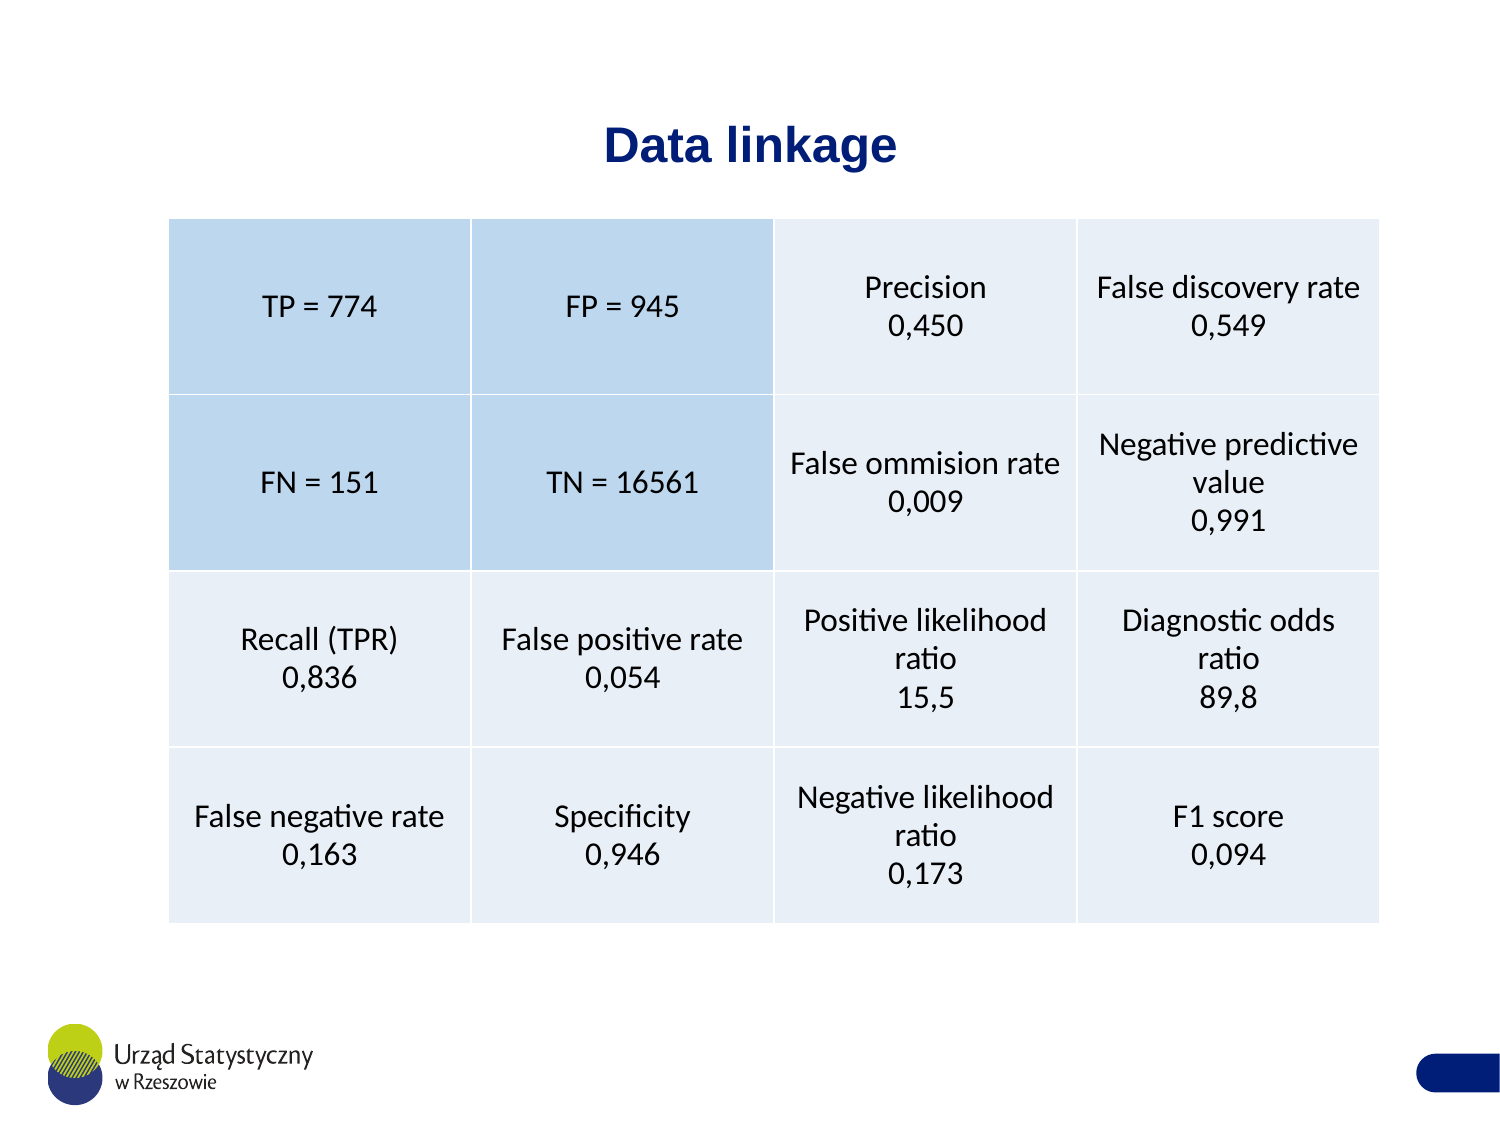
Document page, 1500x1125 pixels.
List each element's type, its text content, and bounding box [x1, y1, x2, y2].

table_cell False positive rate 0,054 [472, 572, 773, 746]
table_cell Diagnostic odds ratio 89,8 [1078, 572, 1379, 746]
title Data linkage [35, 23, 1453, 142]
table_cell Negative predictive value 0,991 [1078, 395, 1379, 570]
table_cell FN = 151 [169, 395, 470, 570]
table_cell False ommision rate 0,009 [775, 395, 1076, 570]
table_cell Negative likelihood ratio 0,173 [775, 748, 1076, 923]
table_cell F1 score 0,094 [1078, 748, 1379, 923]
table_header FP = 945 [472, 219, 773, 394]
table_cell Positive likelihood ratio 15,5 [775, 572, 1076, 746]
table_header Precision 0,450 [775, 219, 1076, 394]
table_header False discovery rate 0,549 [1078, 219, 1379, 394]
table_header TP = 774 [169, 219, 470, 394]
table_cell Specificity 0,946 [472, 748, 773, 923]
table_cell TN = 16561 [472, 395, 773, 570]
table_cell False negative rate 0,163 [169, 748, 470, 923]
table_cell Recall (TPR) 0,836 [169, 572, 470, 746]
